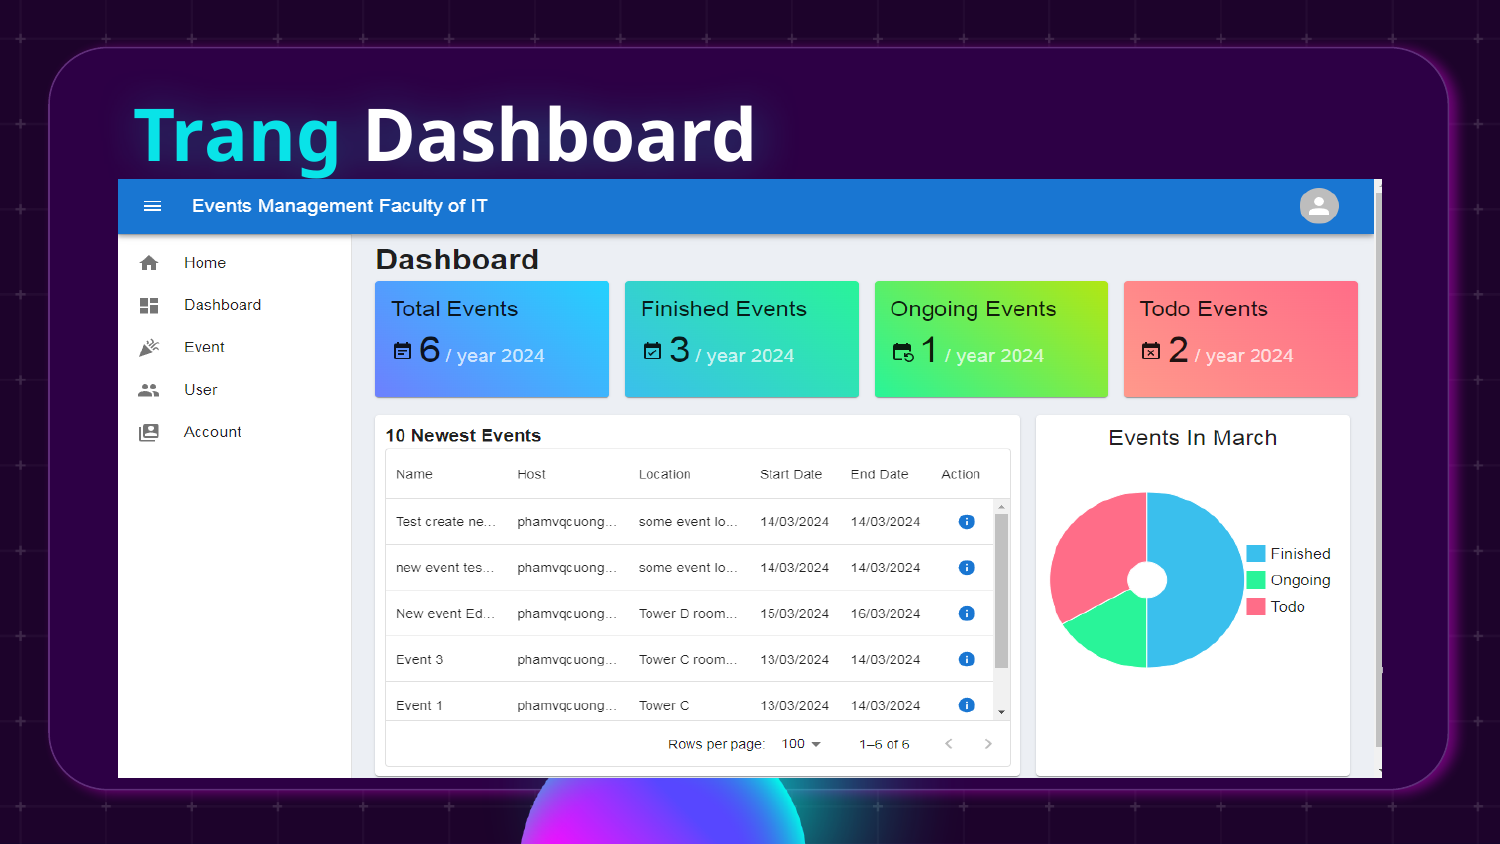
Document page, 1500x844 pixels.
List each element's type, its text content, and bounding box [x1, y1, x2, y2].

picture [117, 179, 1383, 844]
title Trang Dashboard [118, 85, 1382, 178]
